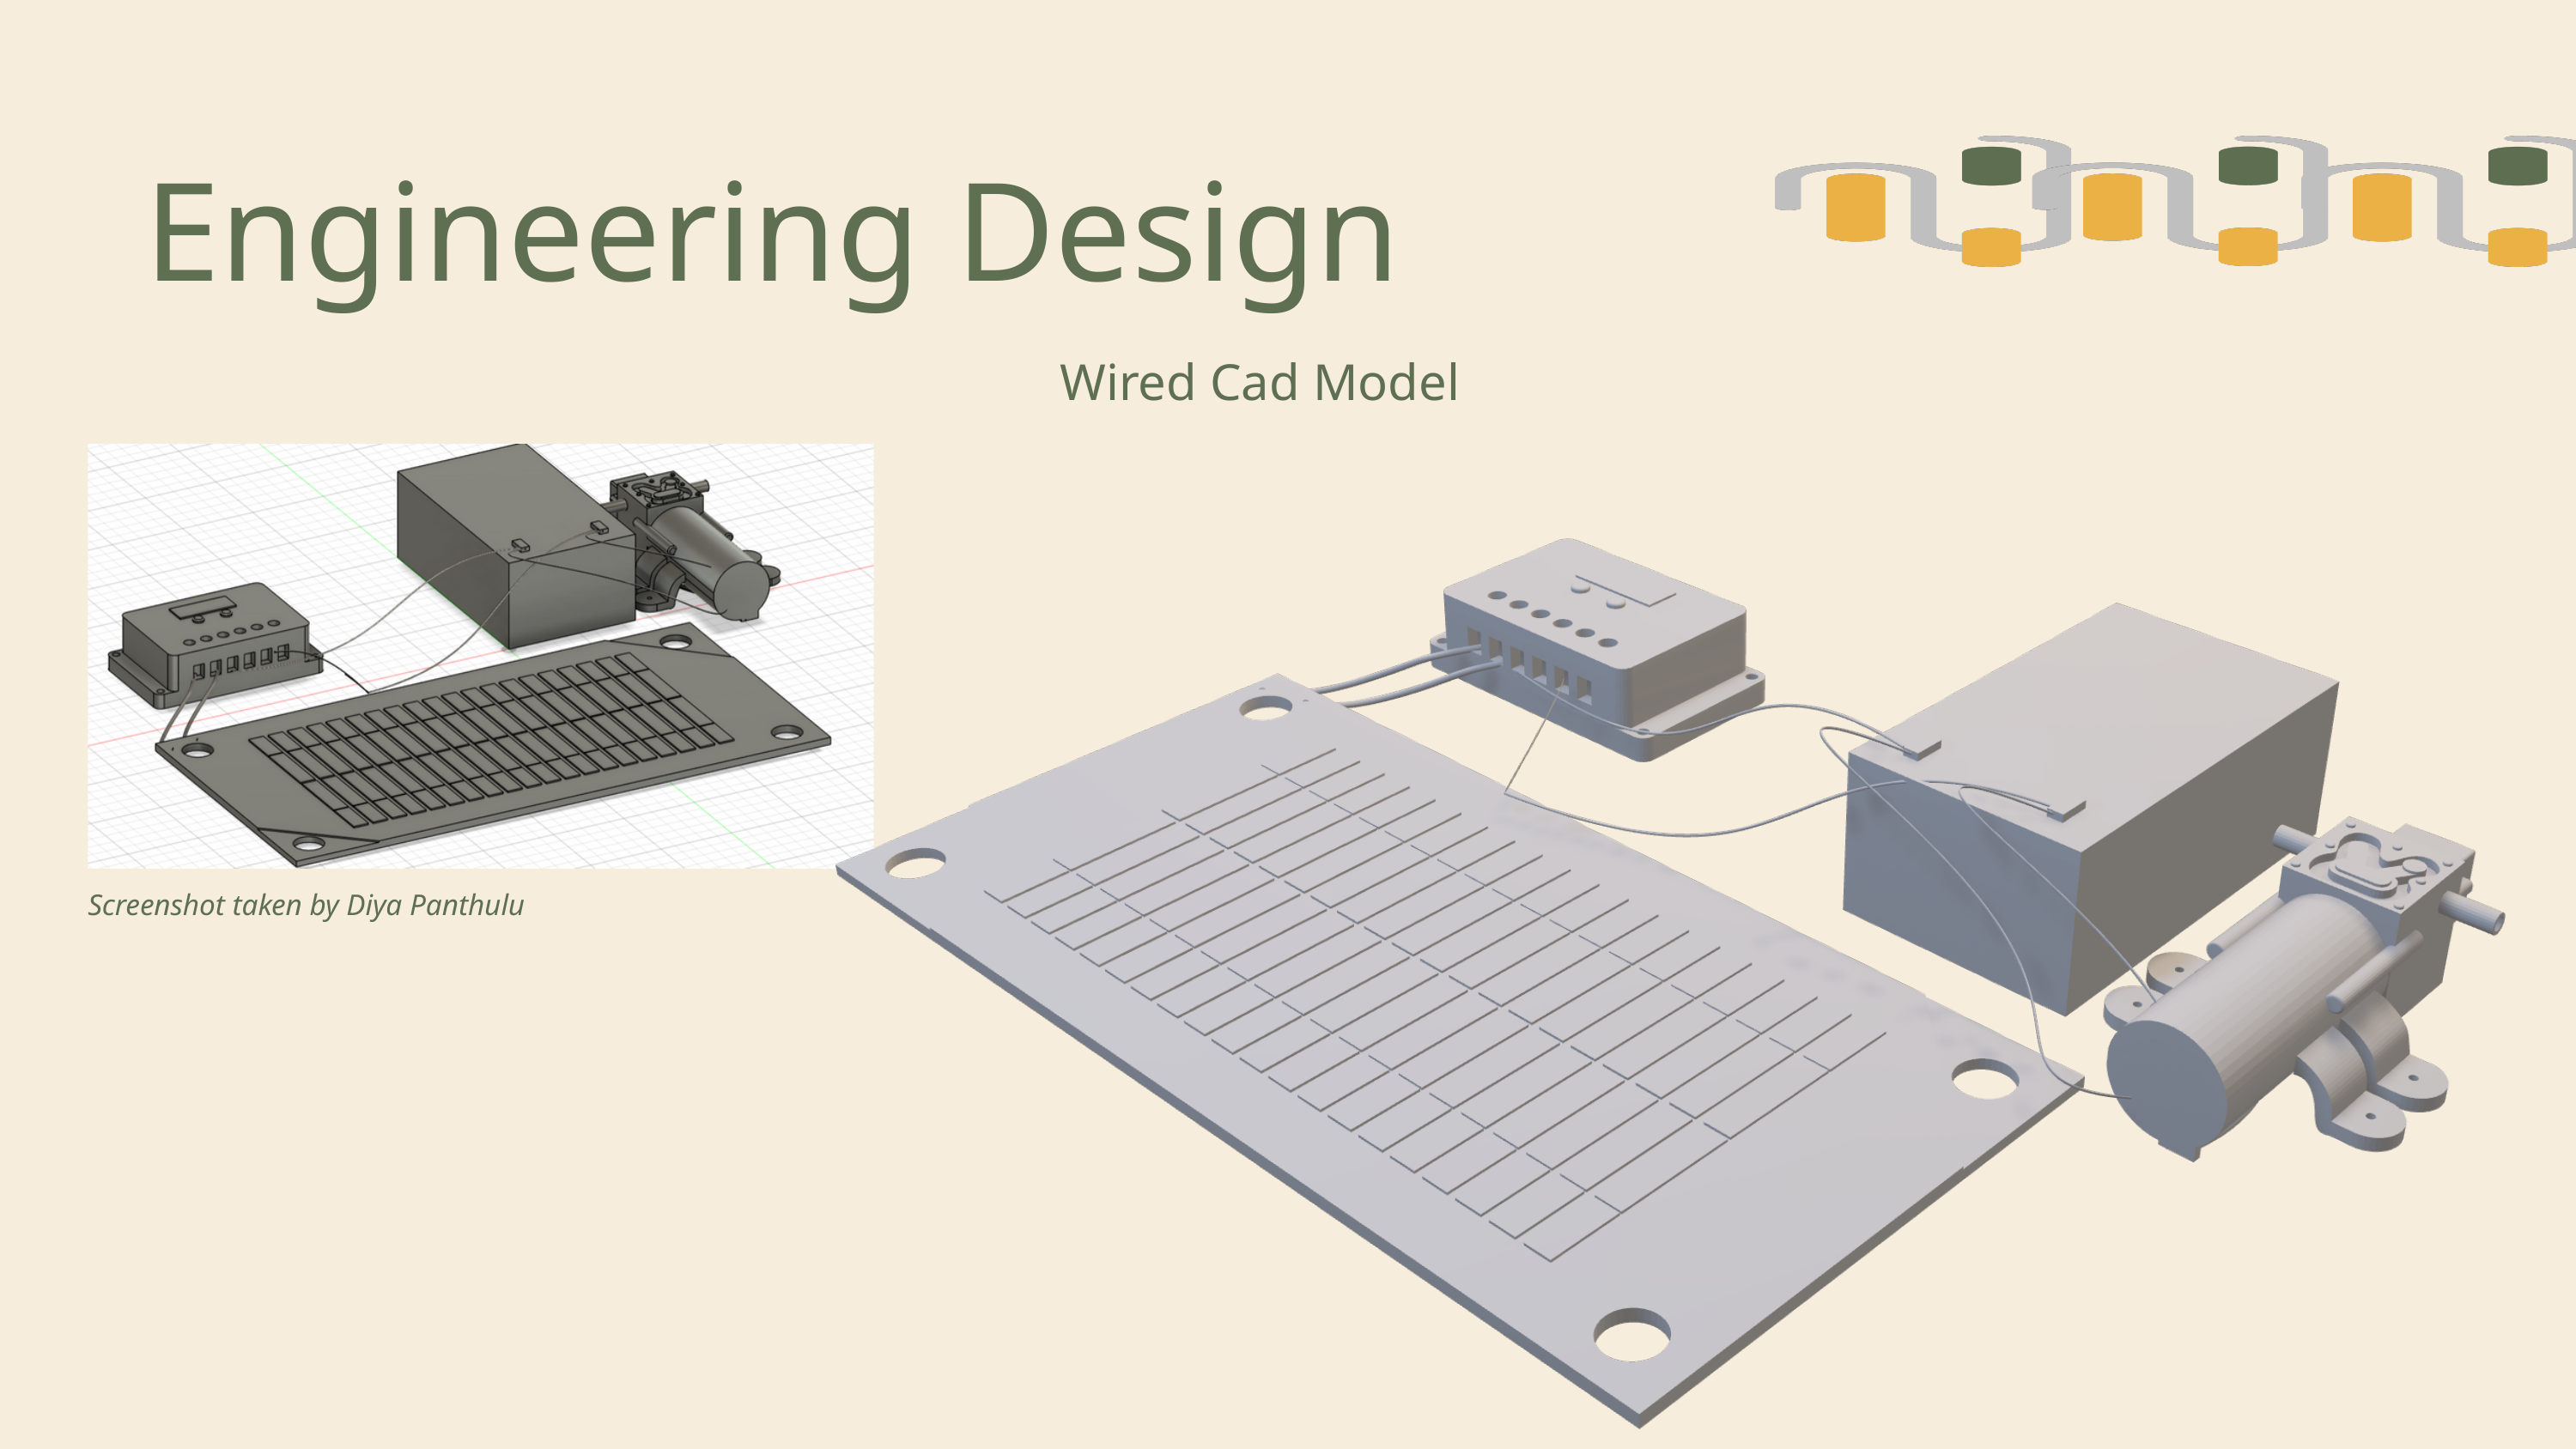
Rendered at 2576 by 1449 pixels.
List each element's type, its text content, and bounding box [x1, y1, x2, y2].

text_box Engineering Design [144, 143, 1775, 308]
text_box Engineering Design [2329, 143, 2432, 219]
text_box [1775, 136, 2032, 219]
picture [832, 219, 2572, 1434]
text_box Screenshot taken by Diya Panthulu [88, 881, 832, 922]
text_box [88, 444, 832, 869]
text_box [2032, 136, 2329, 219]
text_box [2329, 136, 2576, 267]
